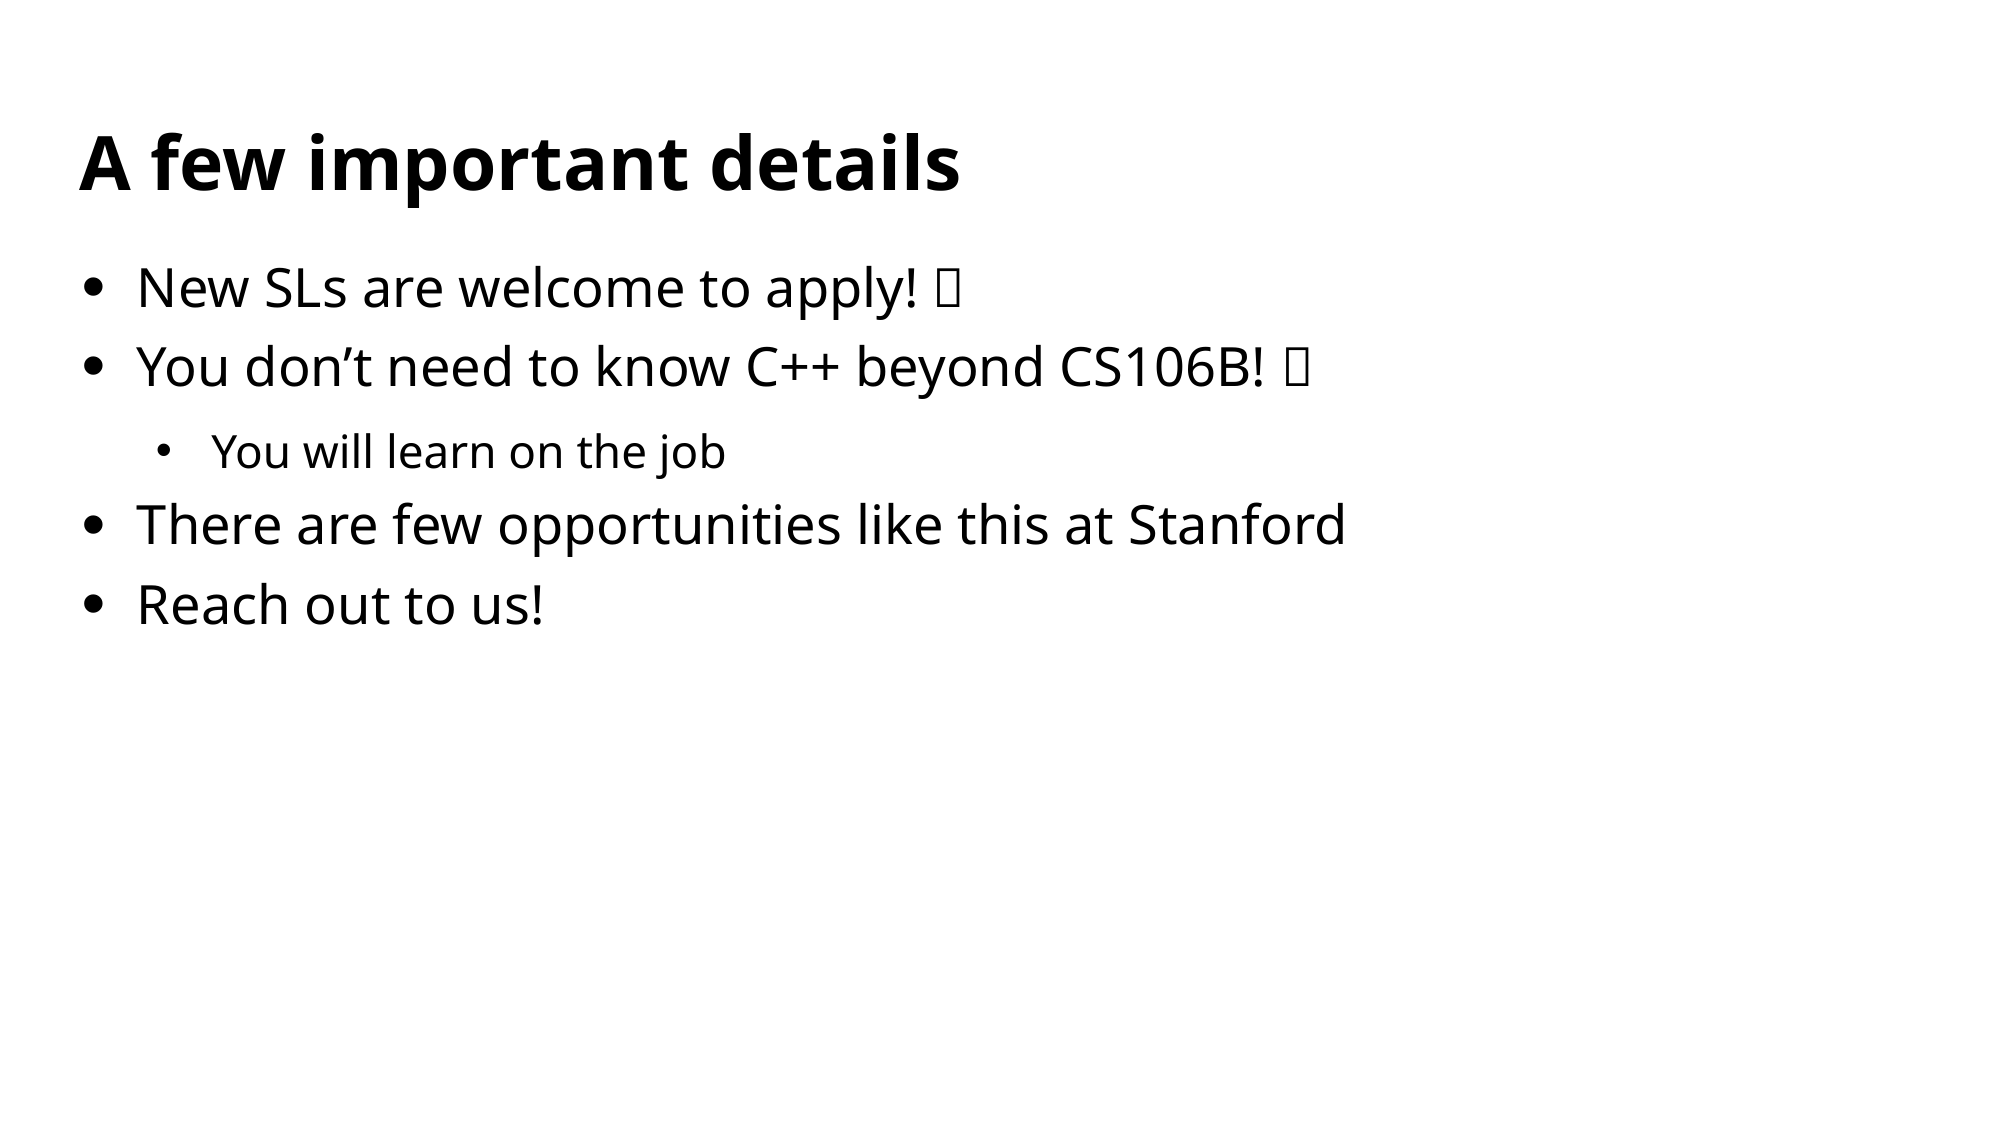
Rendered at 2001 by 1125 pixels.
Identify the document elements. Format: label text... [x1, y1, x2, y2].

list New SLs are welcome to apply! 👶 You don’t need to know C++ beyond CS106B! 🤓 You will learn on the job There are few opportunities like this at Stanford Reach out to us! [64, 252, 1936, 1038]
title A few important details [64, 103, 1936, 230]
